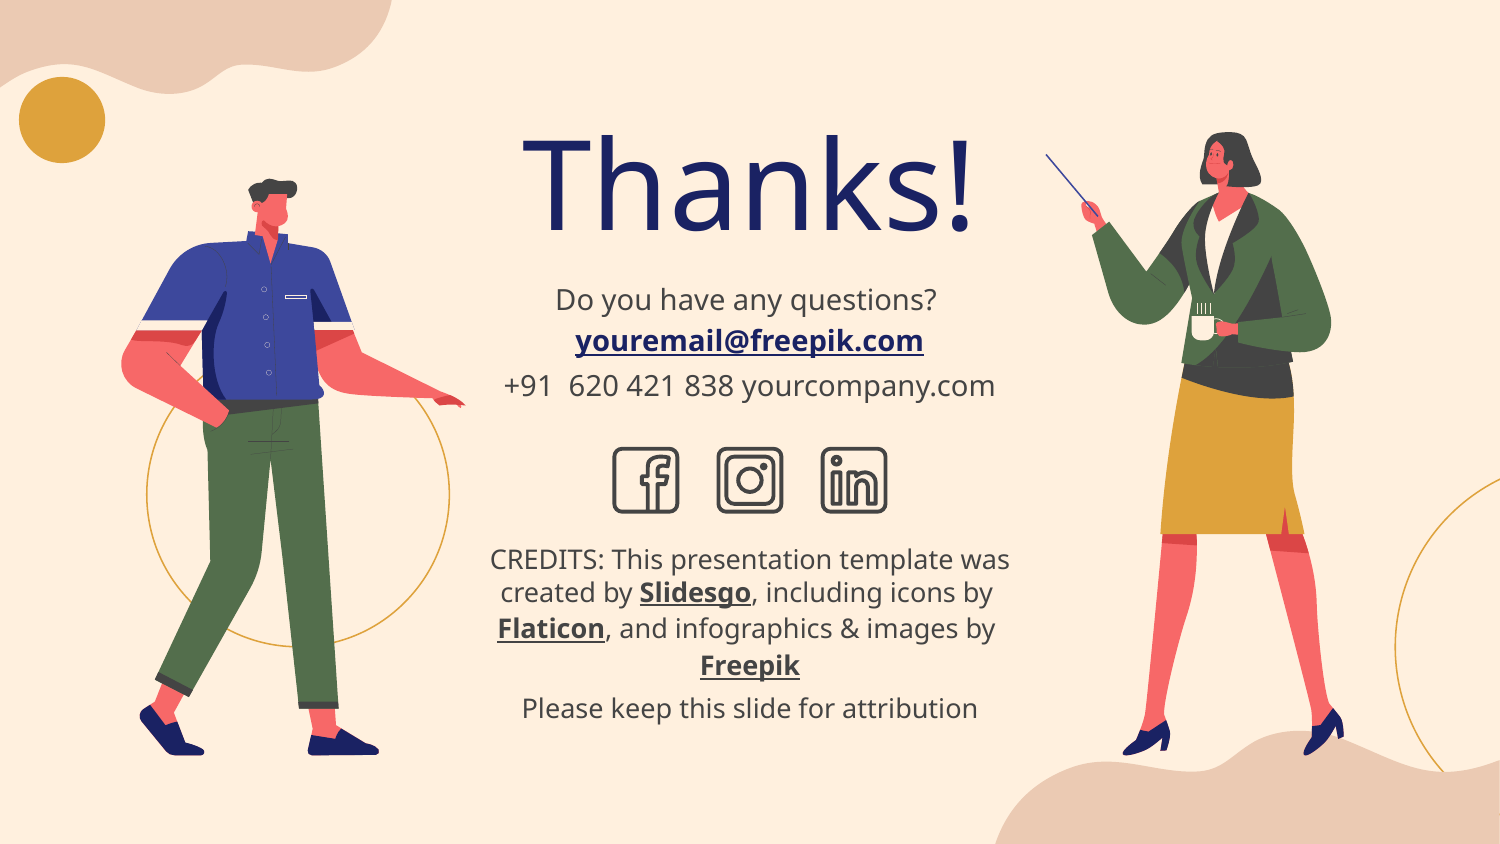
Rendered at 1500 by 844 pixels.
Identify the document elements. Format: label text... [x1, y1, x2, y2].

title Thanks! [433, 90, 1067, 224]
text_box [1045, 131, 1345, 756]
subtitle Do you have any questions? youremail@freepik.com +91 620 421 838 yourcompany.com [469, 261, 1040, 408]
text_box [116, 178, 466, 756]
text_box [612, 446, 888, 514]
subtitle Please keep this slide for attribution [469, 694, 1038, 722]
